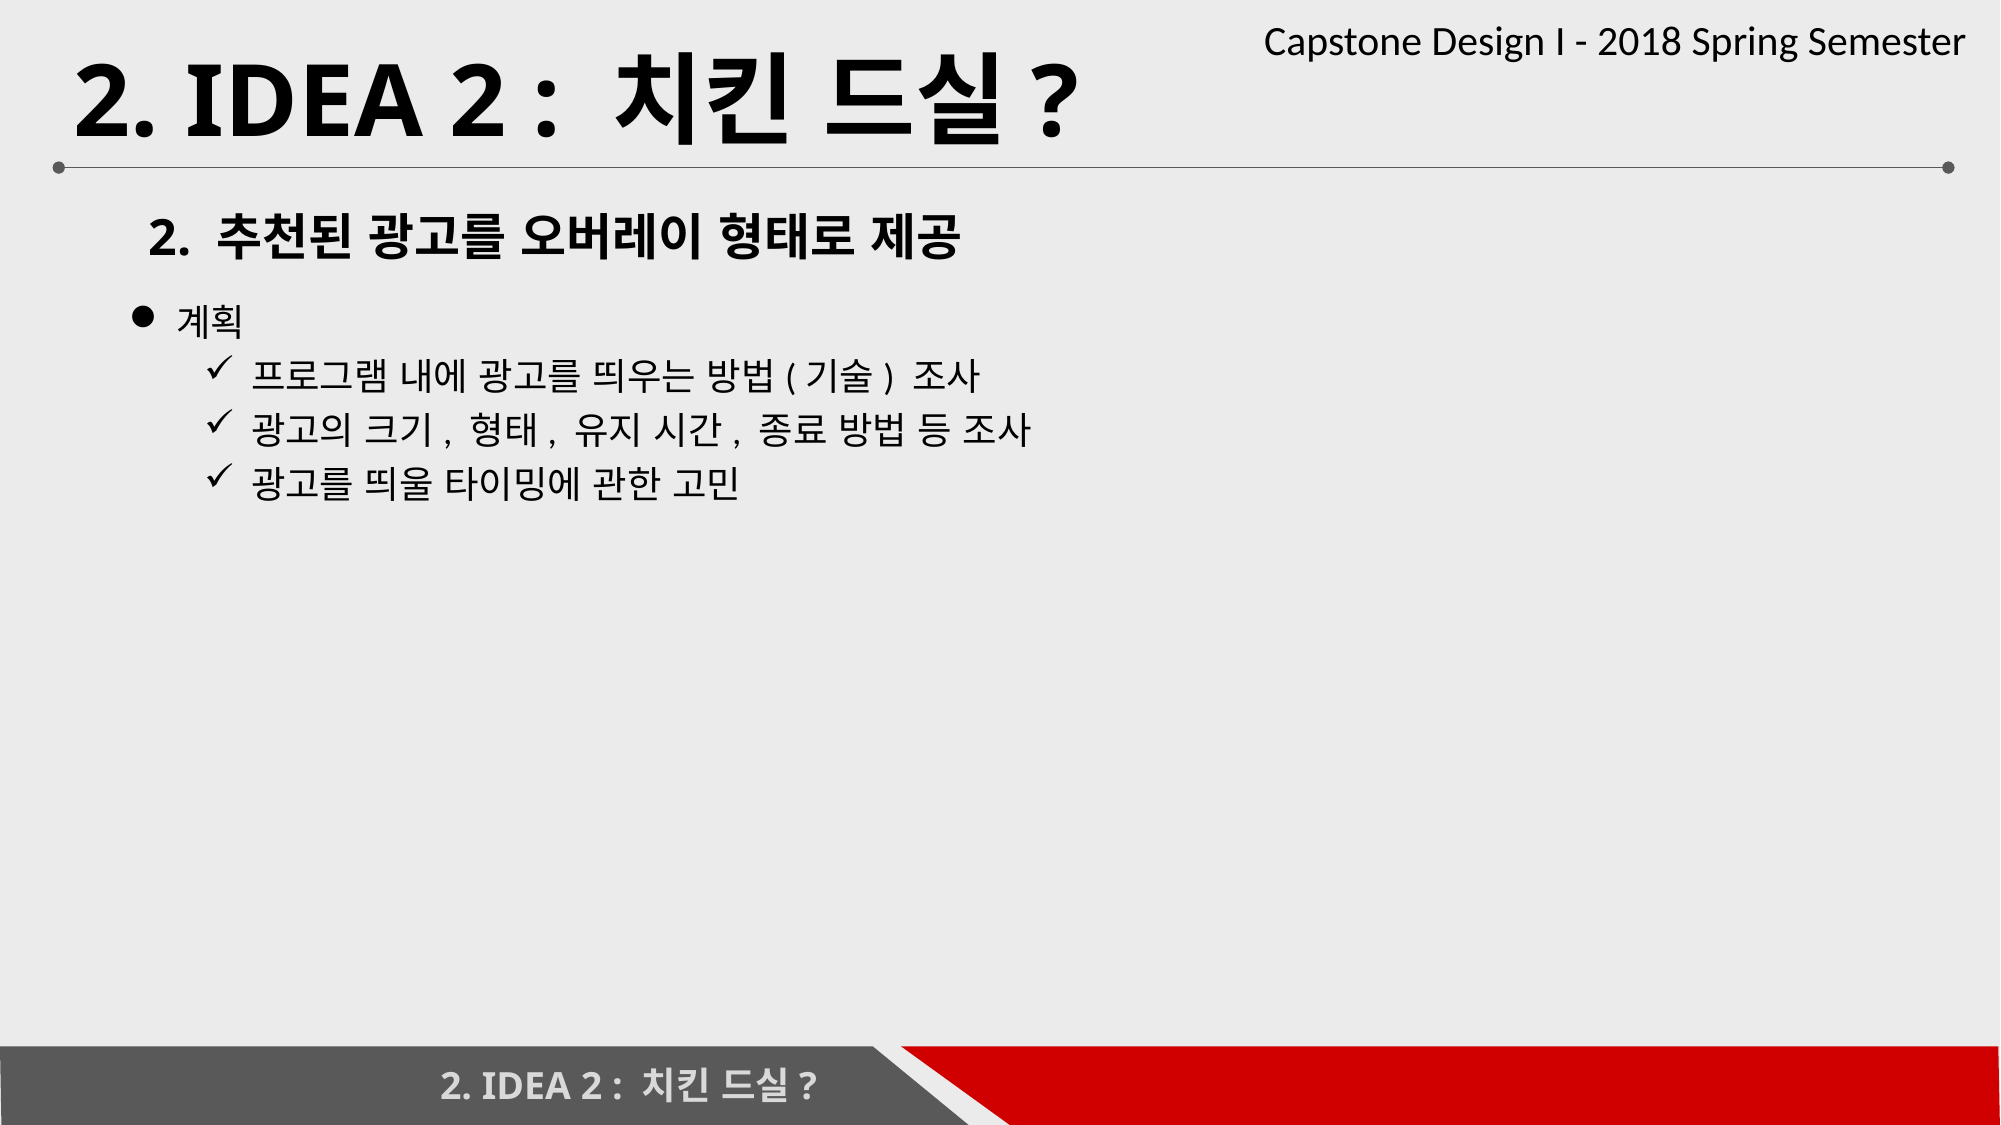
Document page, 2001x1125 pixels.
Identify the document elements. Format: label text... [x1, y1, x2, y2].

text_box 2. 추천된 광고를 오버레이 형태로 제공 [58, 186, 1919, 273]
title 2. IDEA 2 : 치킨 드실? [58, 0, 2000, 166]
text_box 계획 프로그램 내에 광고를 띄우는 방법(기술) 조사 광고의 크기, 형태, 유지 시간, 종료 방법 등 조사 광고를 띄울 타이밍에 관한 고민 [114, 282, 1944, 514]
text_box 2. IDEA 2 : 치킨 드실? [23, 1054, 832, 1115]
